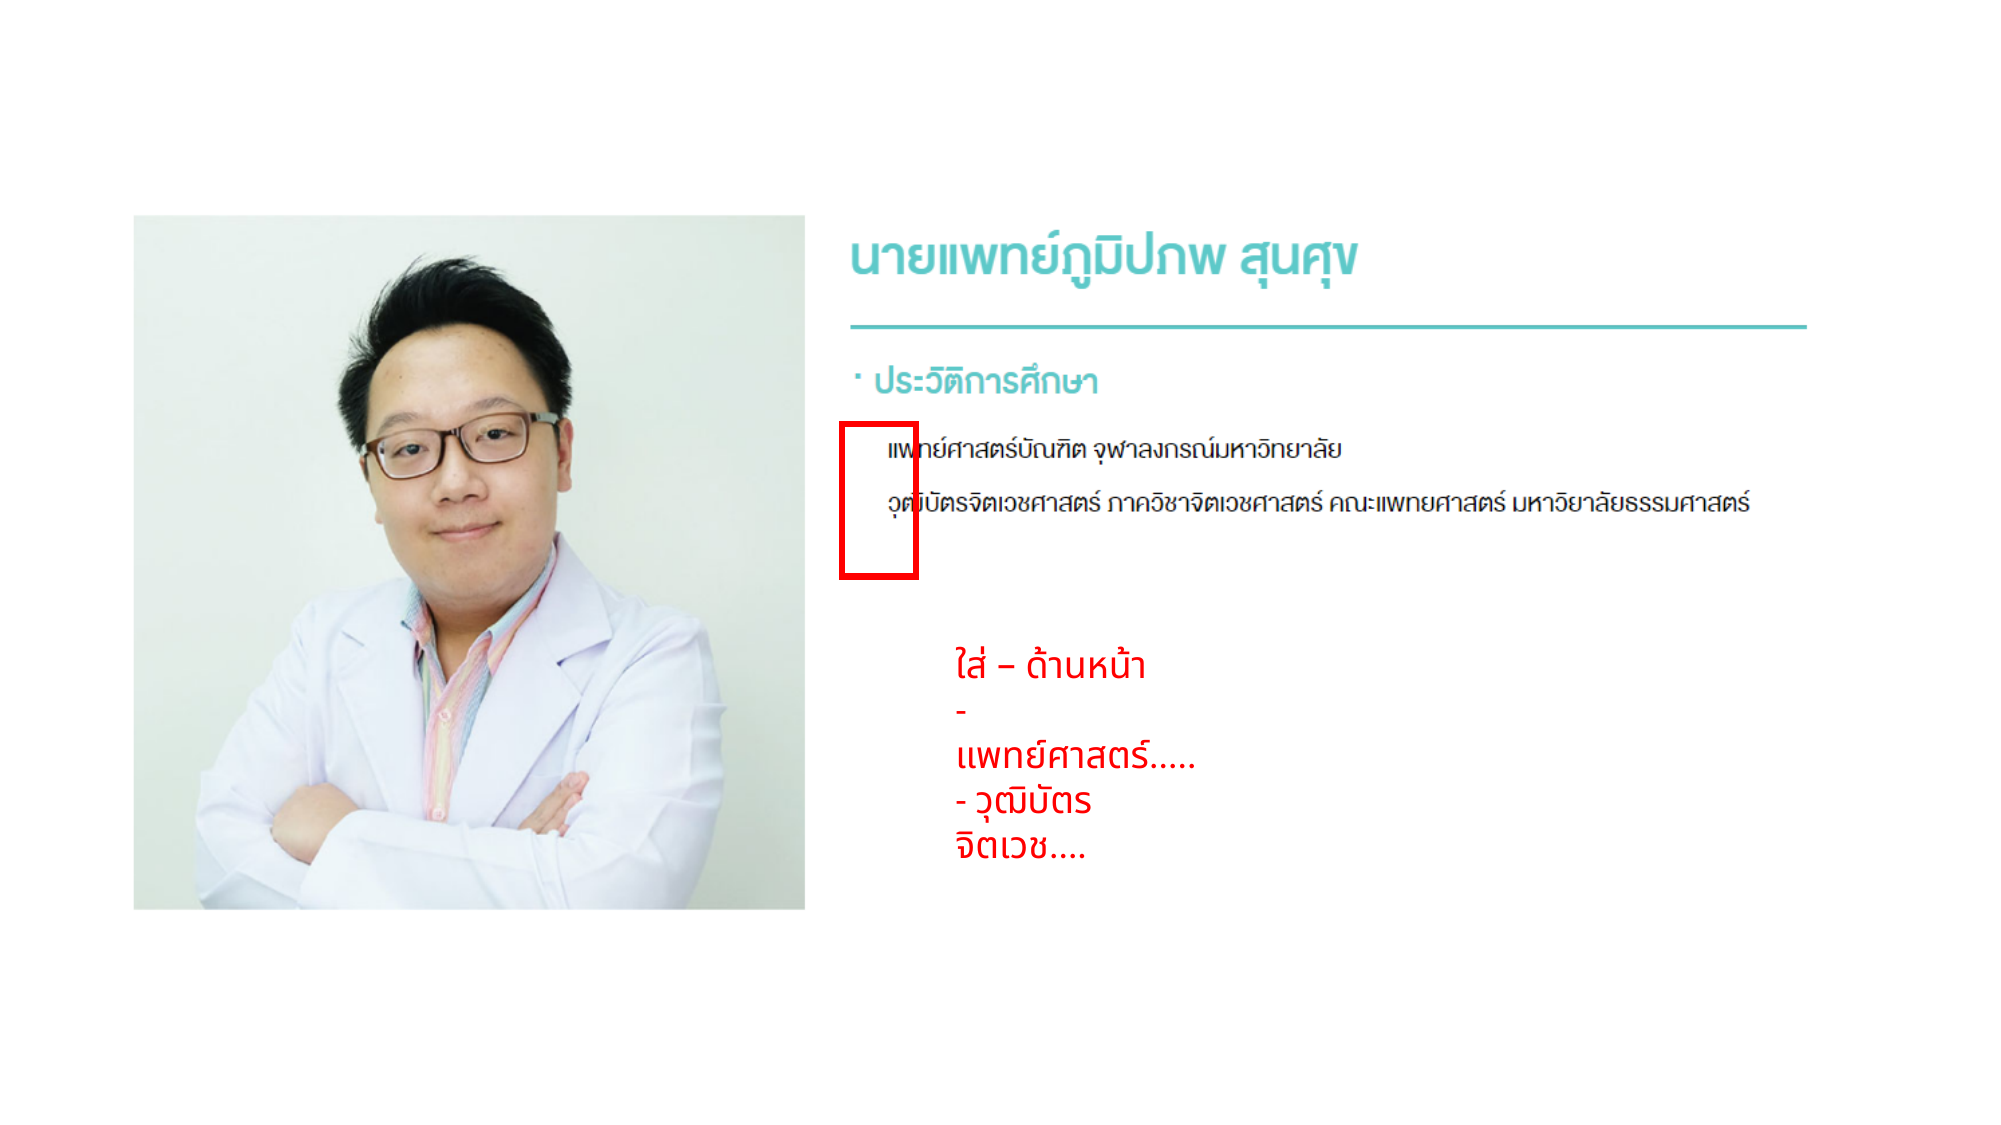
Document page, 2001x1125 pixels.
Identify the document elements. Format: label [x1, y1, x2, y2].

picture [0, 167, 2000, 958]
